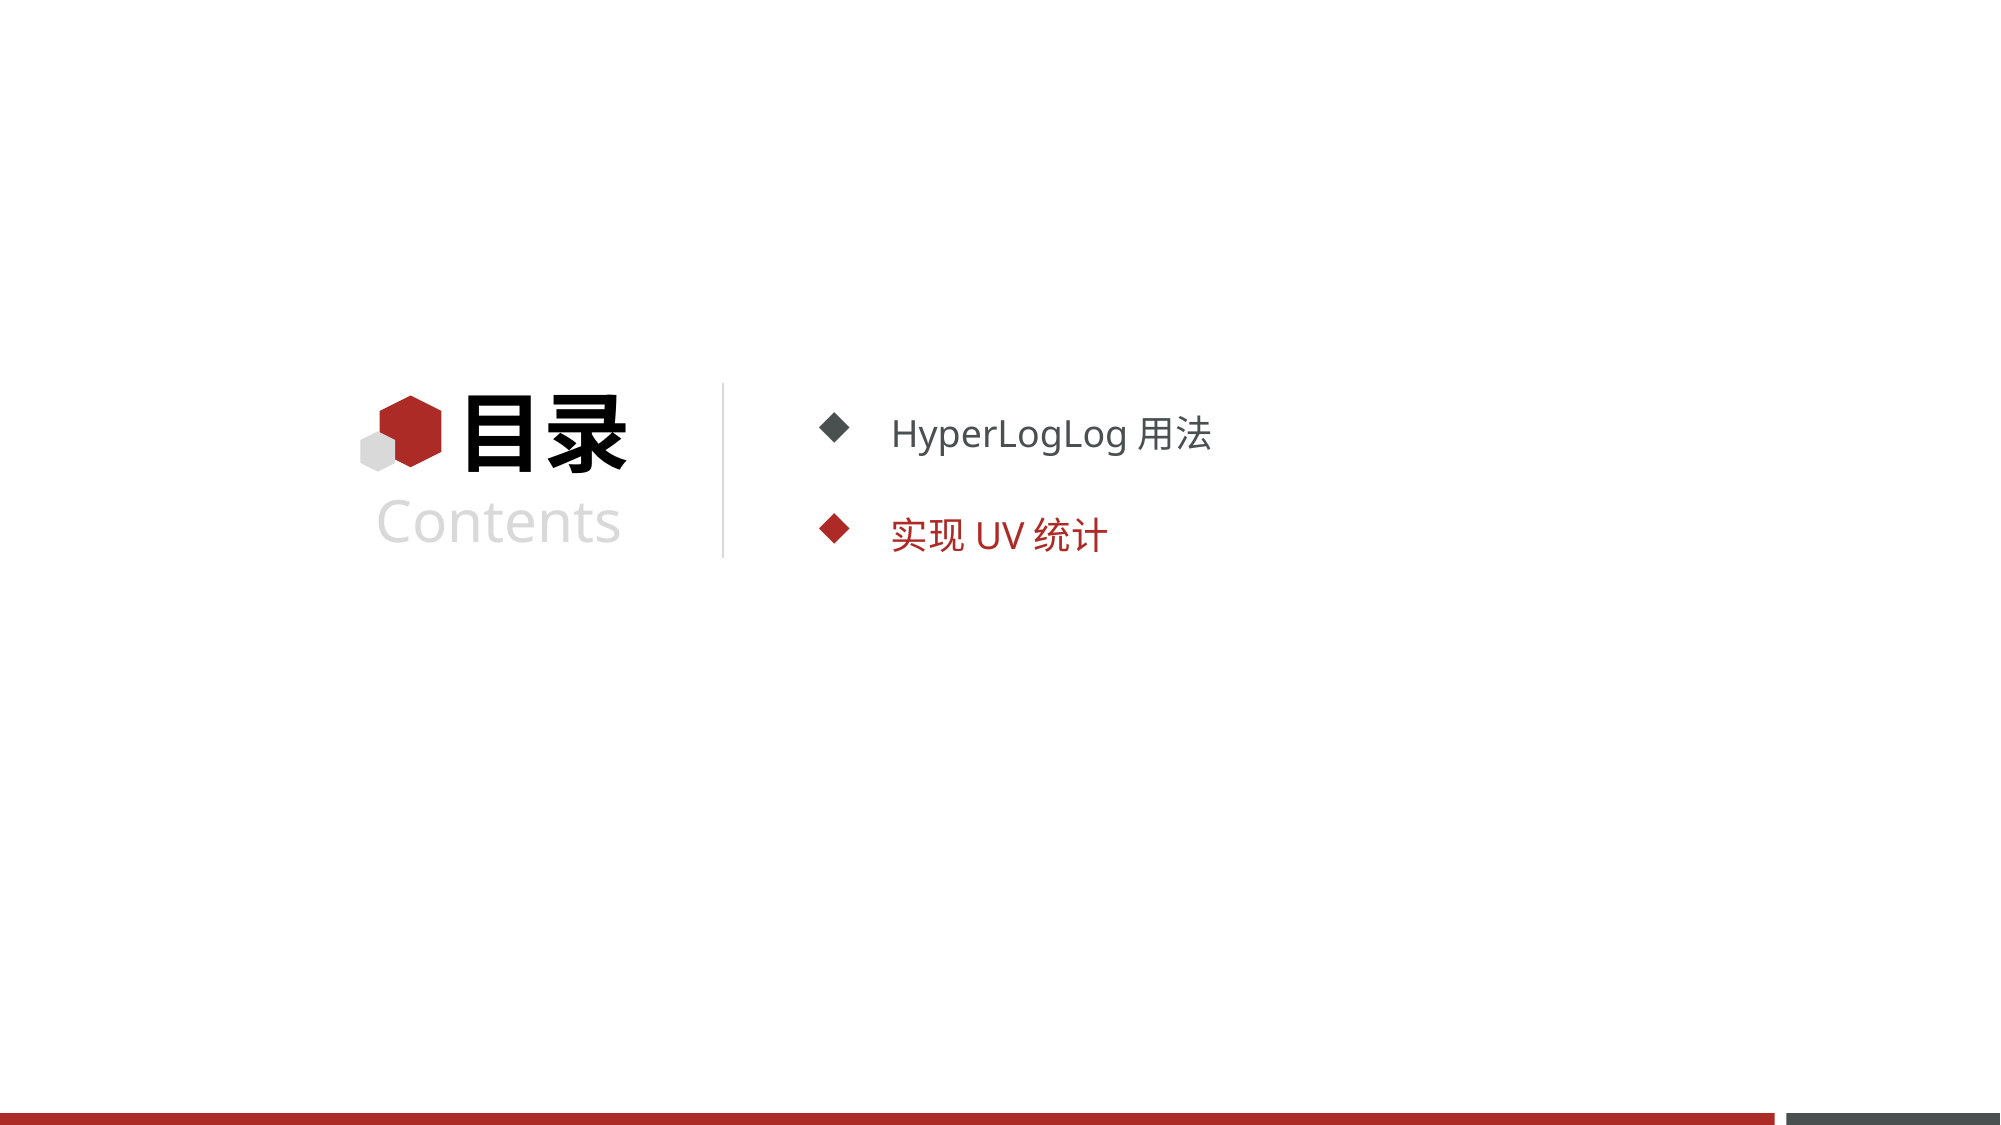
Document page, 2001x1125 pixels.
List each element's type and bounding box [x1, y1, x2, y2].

text_box [800, 359, 1781, 563]
